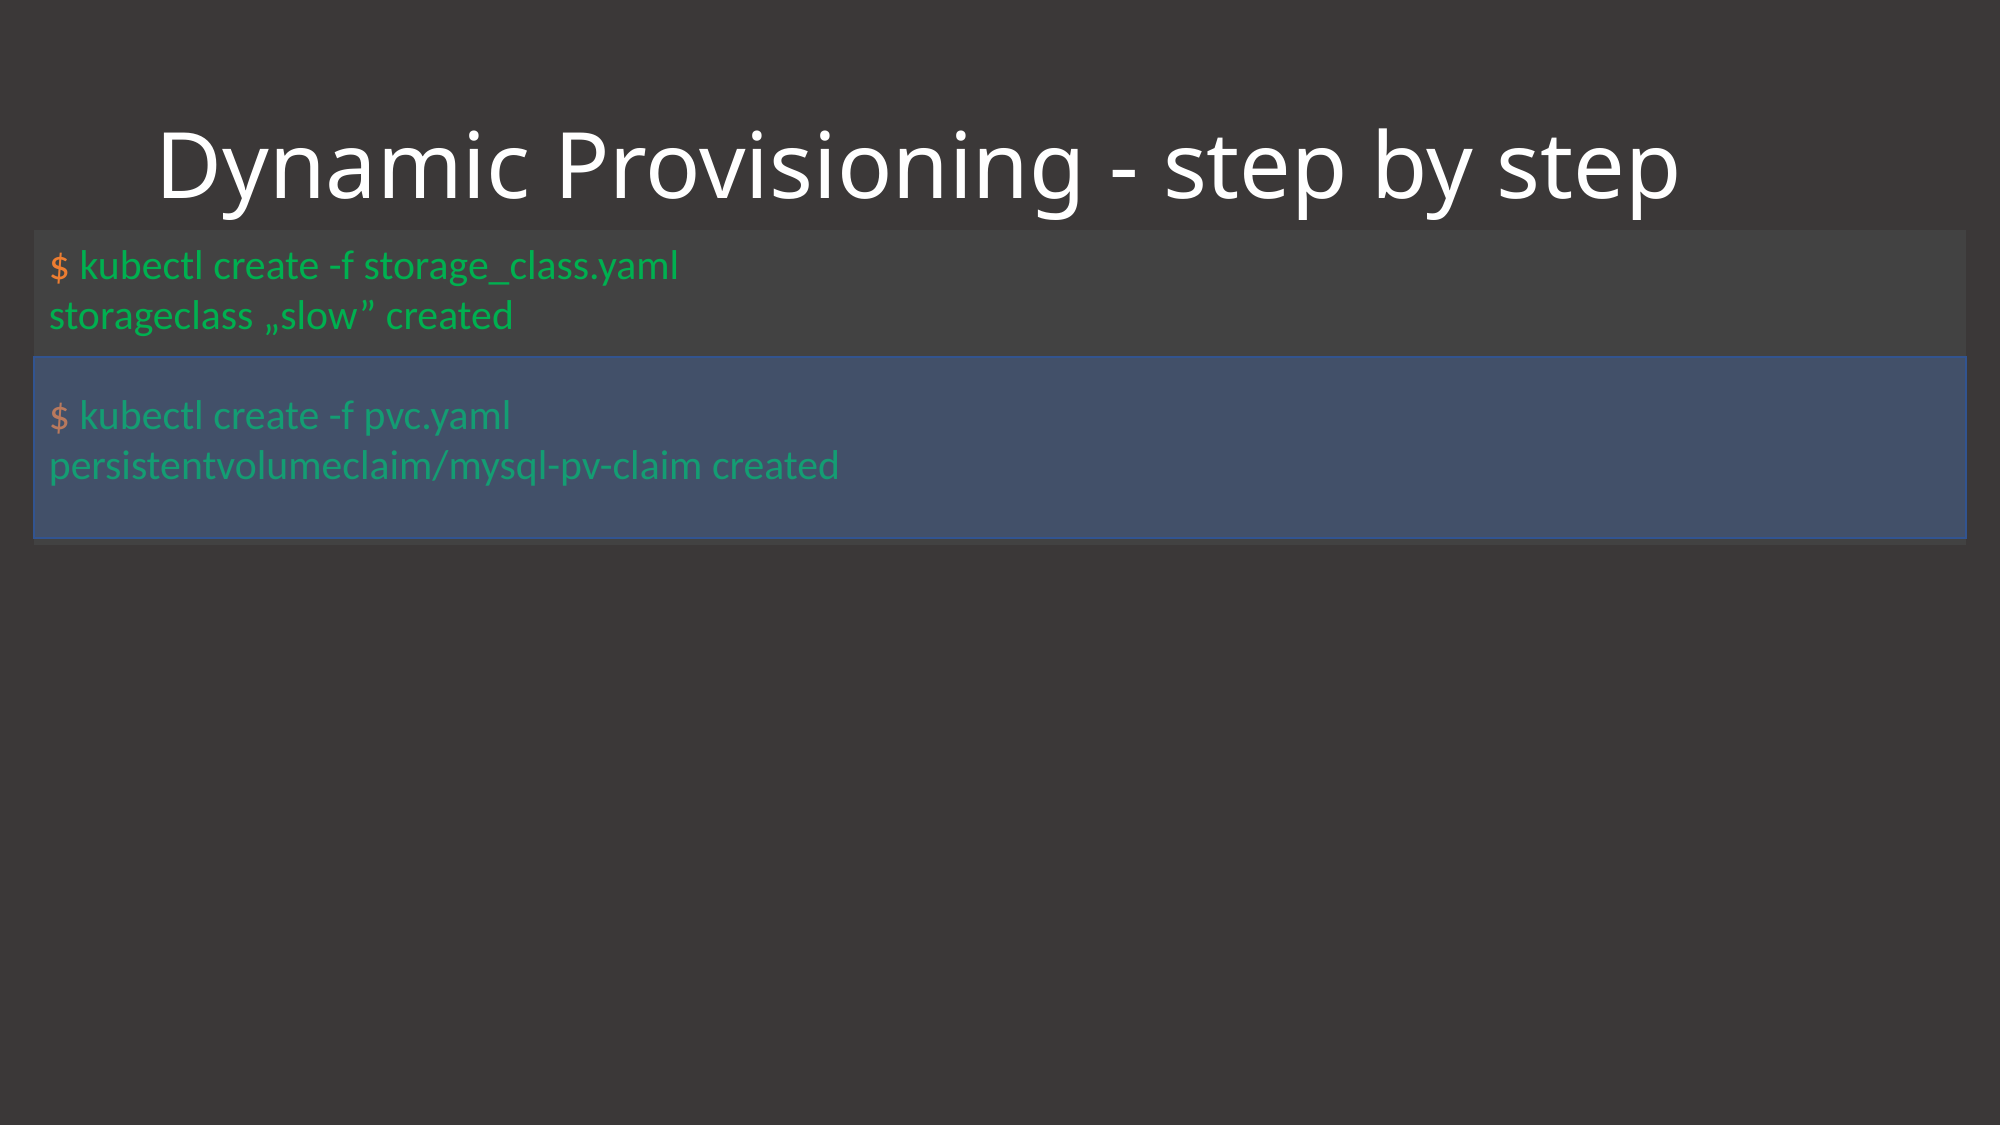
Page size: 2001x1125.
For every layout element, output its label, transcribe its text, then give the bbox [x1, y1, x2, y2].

text_box $ kubectl create -f storage_class.yaml storageclass „slow” created $ kubectl create -f pvc.yaml persistentvolumeclaim/mysql-pv-claim created [34, 539, 1966, 545]
text_box [33, 356, 1967, 539]
title Dynamic Provisioning - step by step [140, 59, 1863, 230]
text_box $ kubectl create -f storage_class.yaml storageclass „slow” created $ kubectl create -f pvc.yaml persistentvolumeclaim/mysql-pv-claim created [34, 230, 1966, 356]
